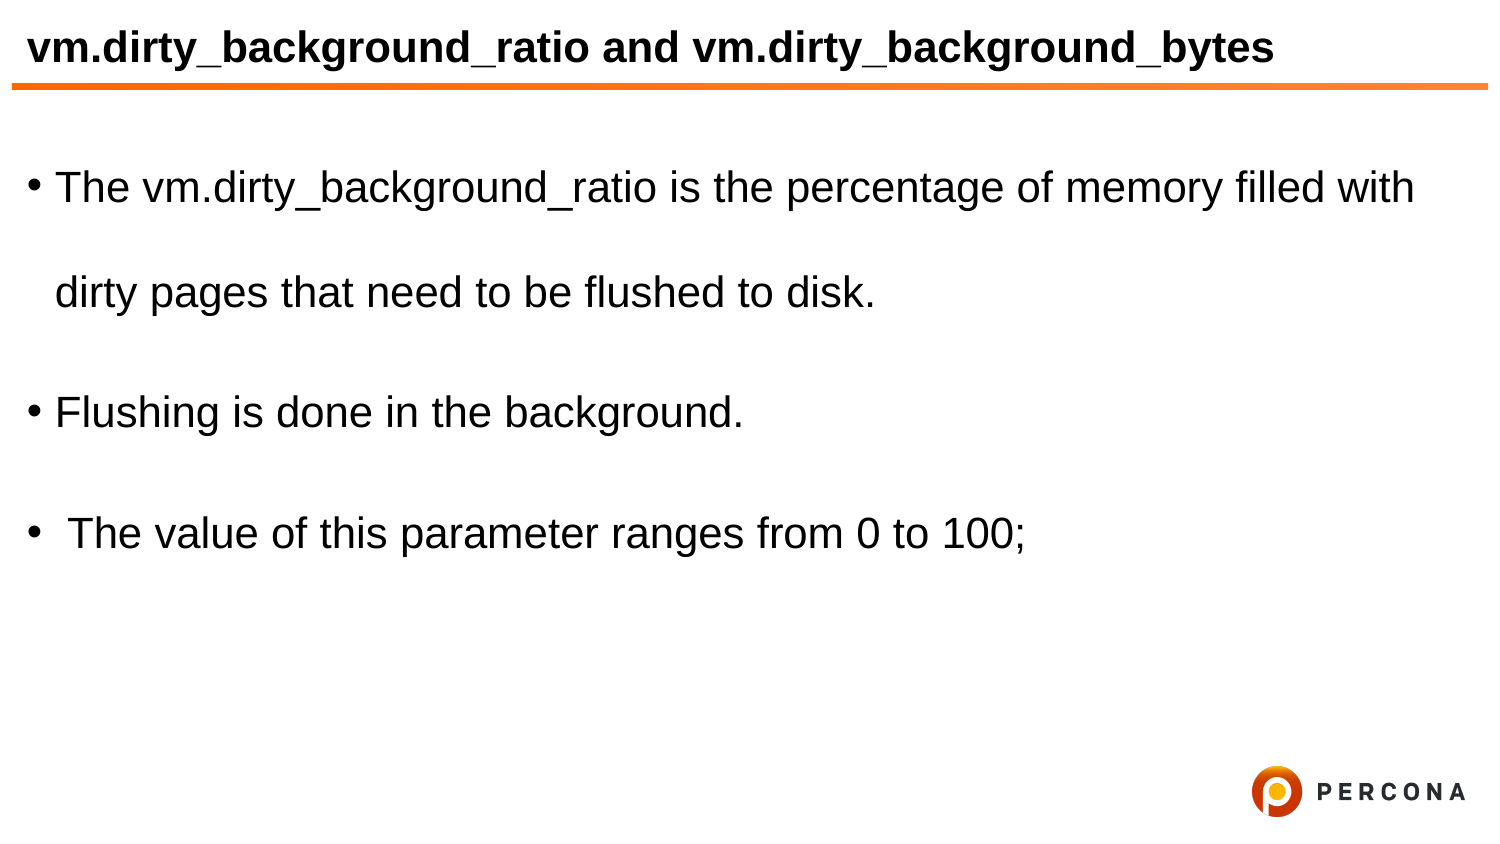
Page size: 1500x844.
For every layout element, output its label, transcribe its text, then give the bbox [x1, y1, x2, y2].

picture [1252, 766, 1465, 817]
title vm.dirty_background_ratio and vm.dirty_background_bytes [11, 17, 1489, 80]
list The vm.dirty_background_ratio is the percentage of memory filled with dirty pages that need to be flushed to disk. Flushing is done in the background. The value of this parameter ranges from 0 to 100; [11, 98, 1489, 756]
